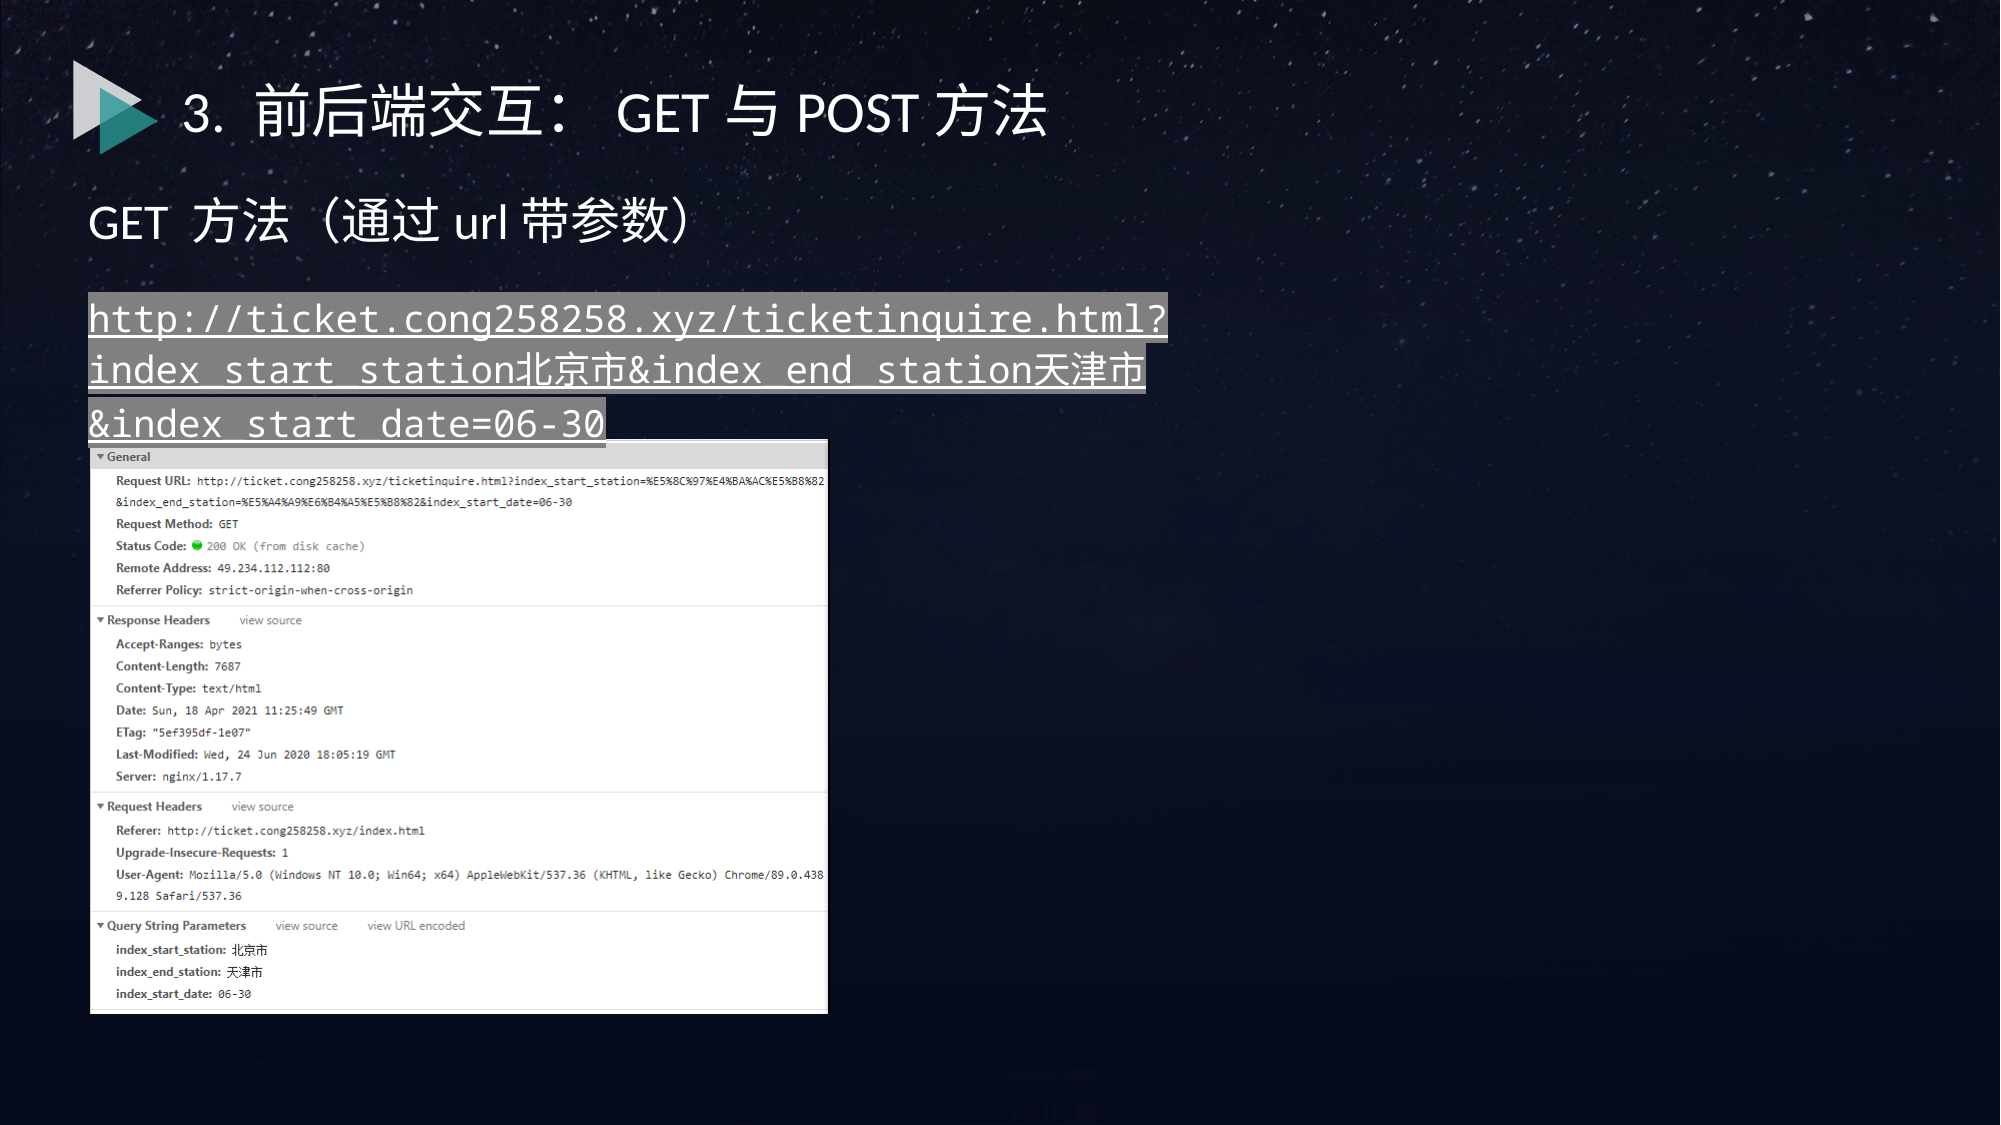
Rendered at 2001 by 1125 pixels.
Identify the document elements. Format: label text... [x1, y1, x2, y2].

text_box GET 方法（通过url带参数） http://ticket.cong258258.xyz/ticketinquire.html? index_start_station北京市&index_end_station天津市&index_start_date=06-30 [73, 182, 1678, 504]
picture [0, 0, 2000, 1125]
text_box 3. 前后端交互：GET与POST方法 [166, 67, 1759, 152]
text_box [73, 60, 158, 155]
